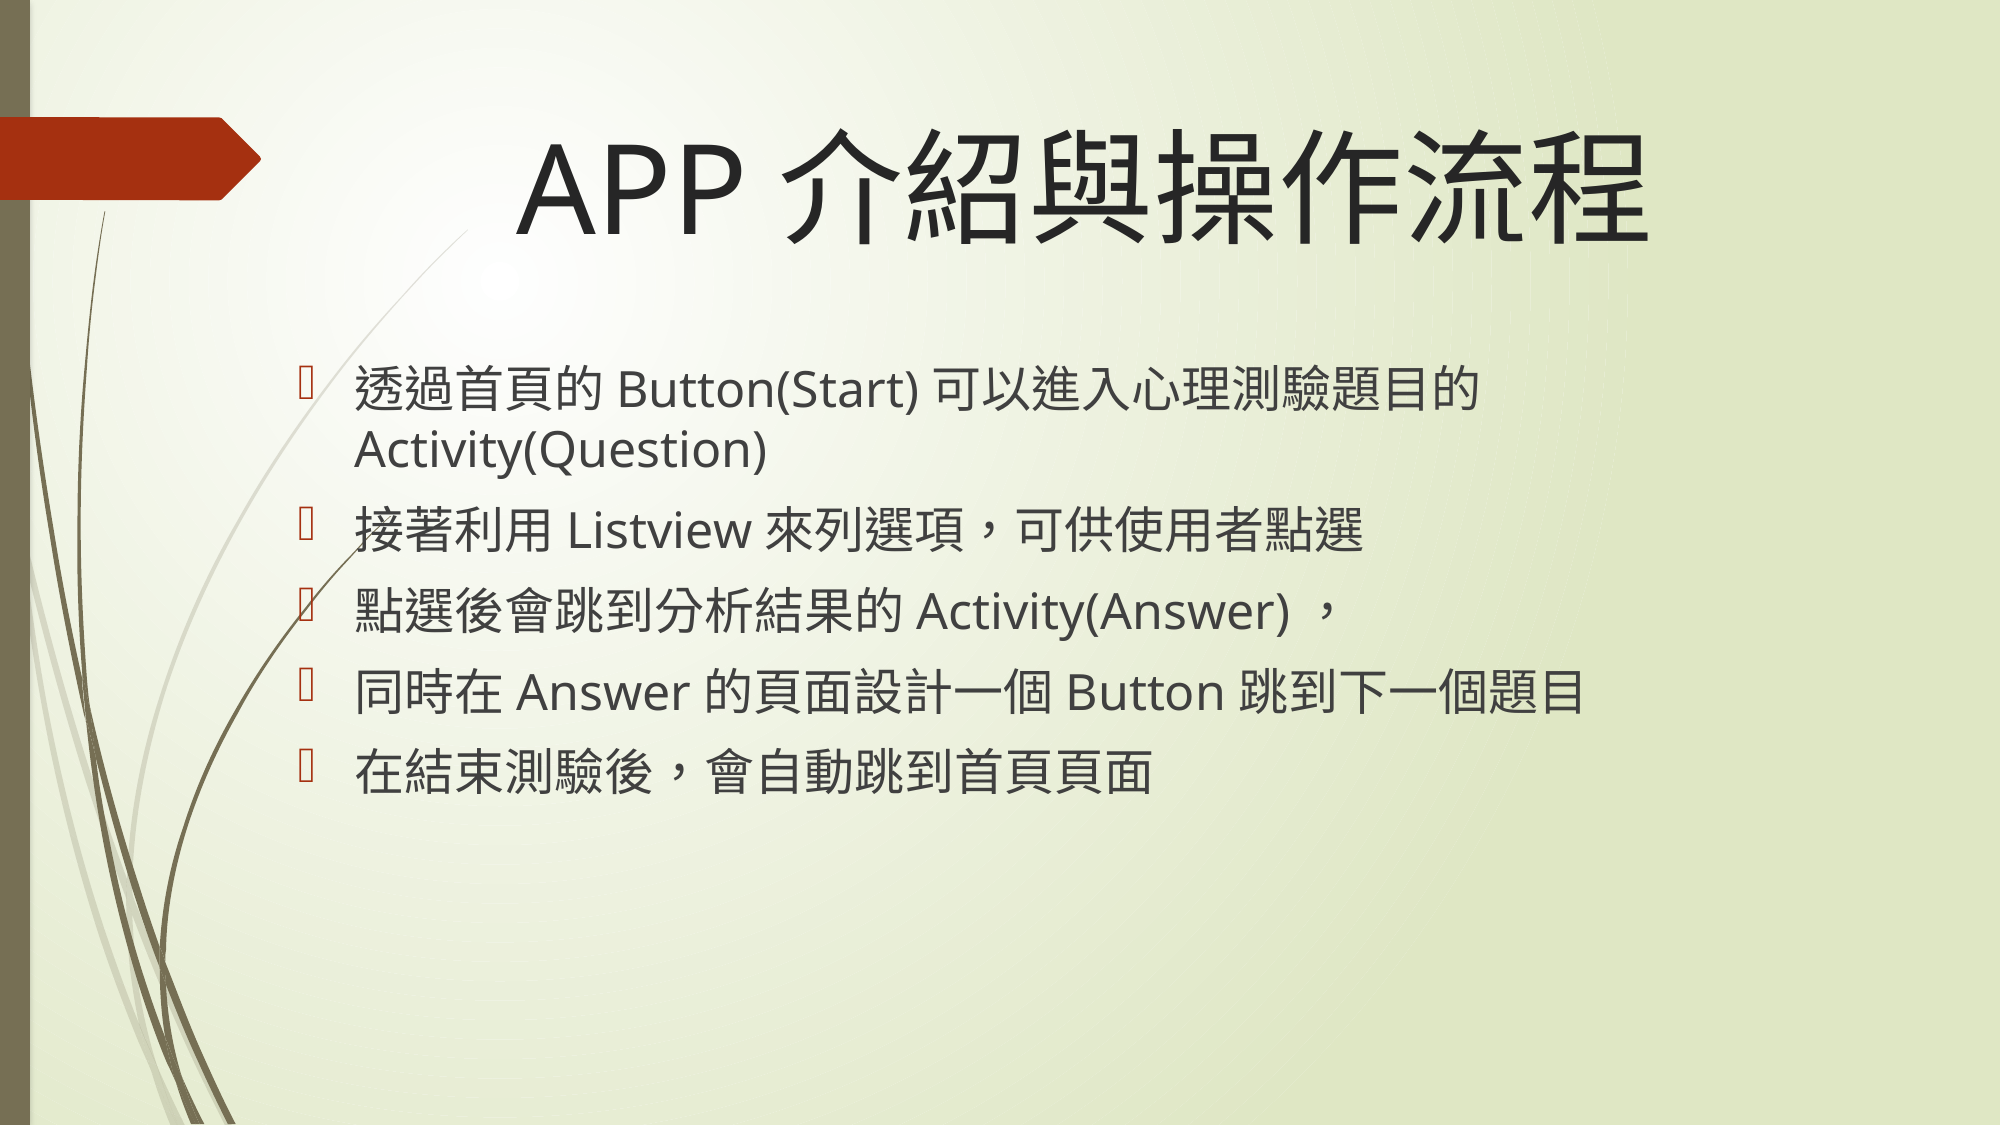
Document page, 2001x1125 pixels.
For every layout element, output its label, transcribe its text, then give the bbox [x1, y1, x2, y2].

title APP介紹與操作流程 [282, 102, 1888, 274]
list 透過首頁的Button(Start)可以進入心理測驗題目的Activity(Question) 接著利用Listview來列選項，可供使用者點選 點選後會跳到分析結果的Activity(Answer)， 同時在Answer的頁面設計一個Button跳到下一個題目 在結束測驗後，會自動跳到首頁頁面 [282, 350, 1888, 1058]
